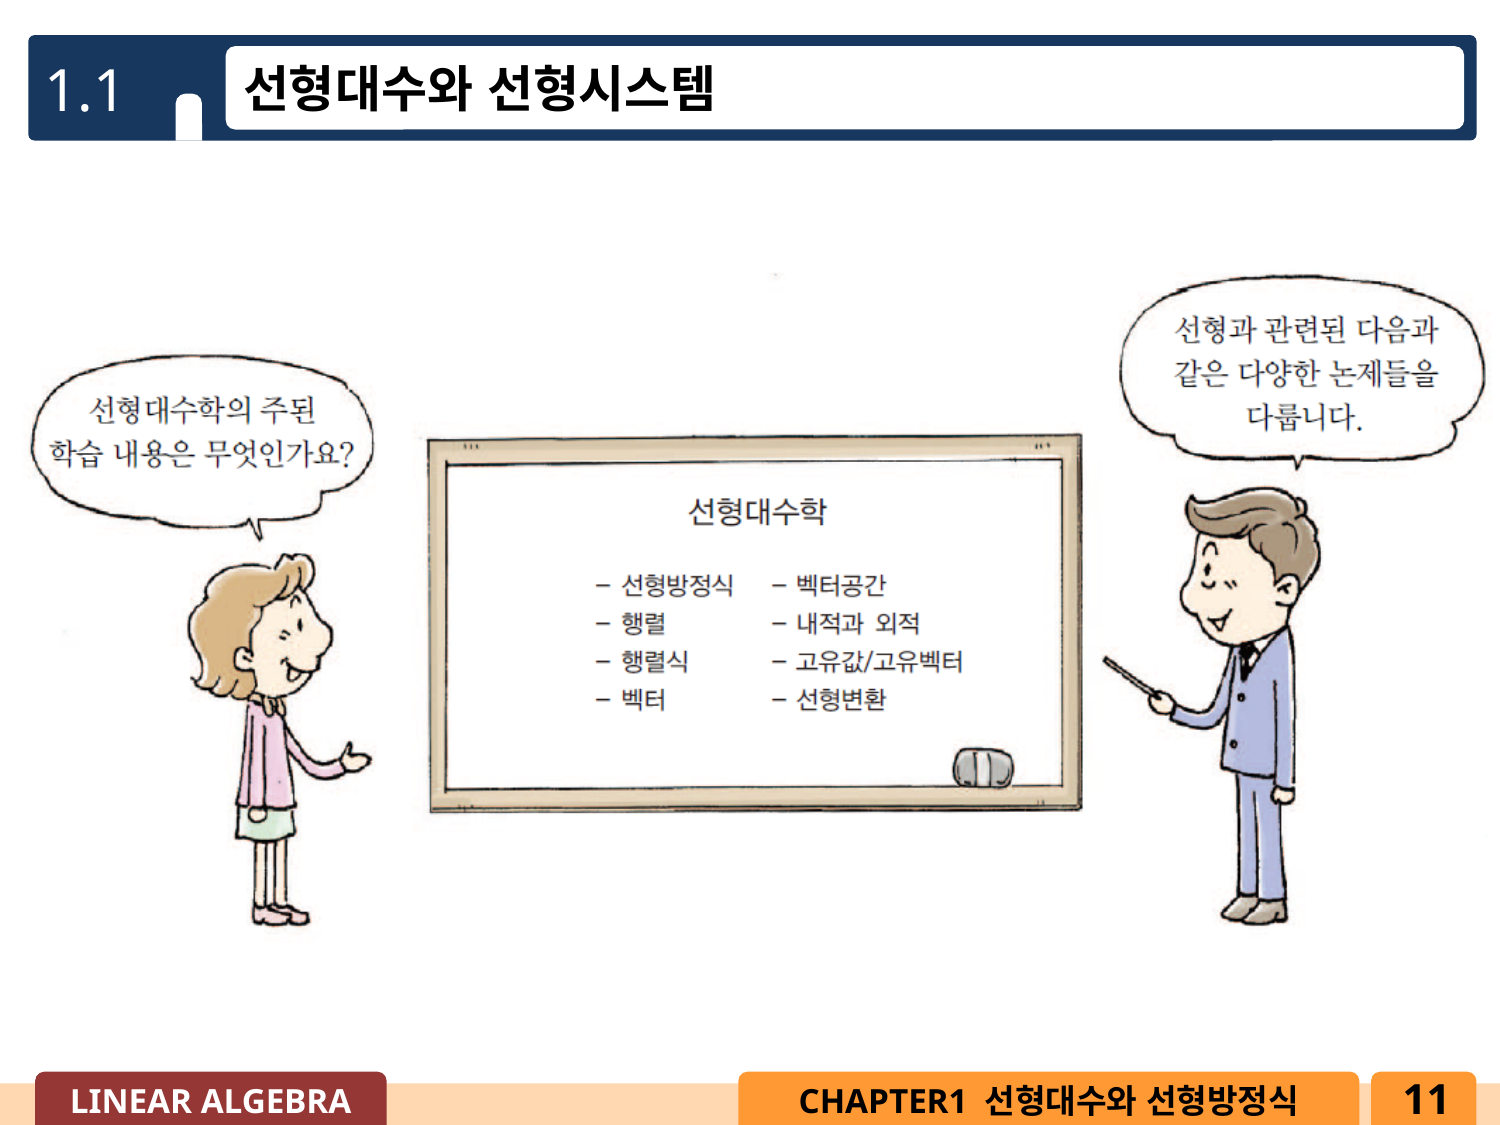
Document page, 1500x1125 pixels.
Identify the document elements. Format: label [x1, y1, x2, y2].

picture [0, 256, 1500, 944]
text_box [28, 34, 1477, 141]
text_box [0, 1071, 1500, 1125]
